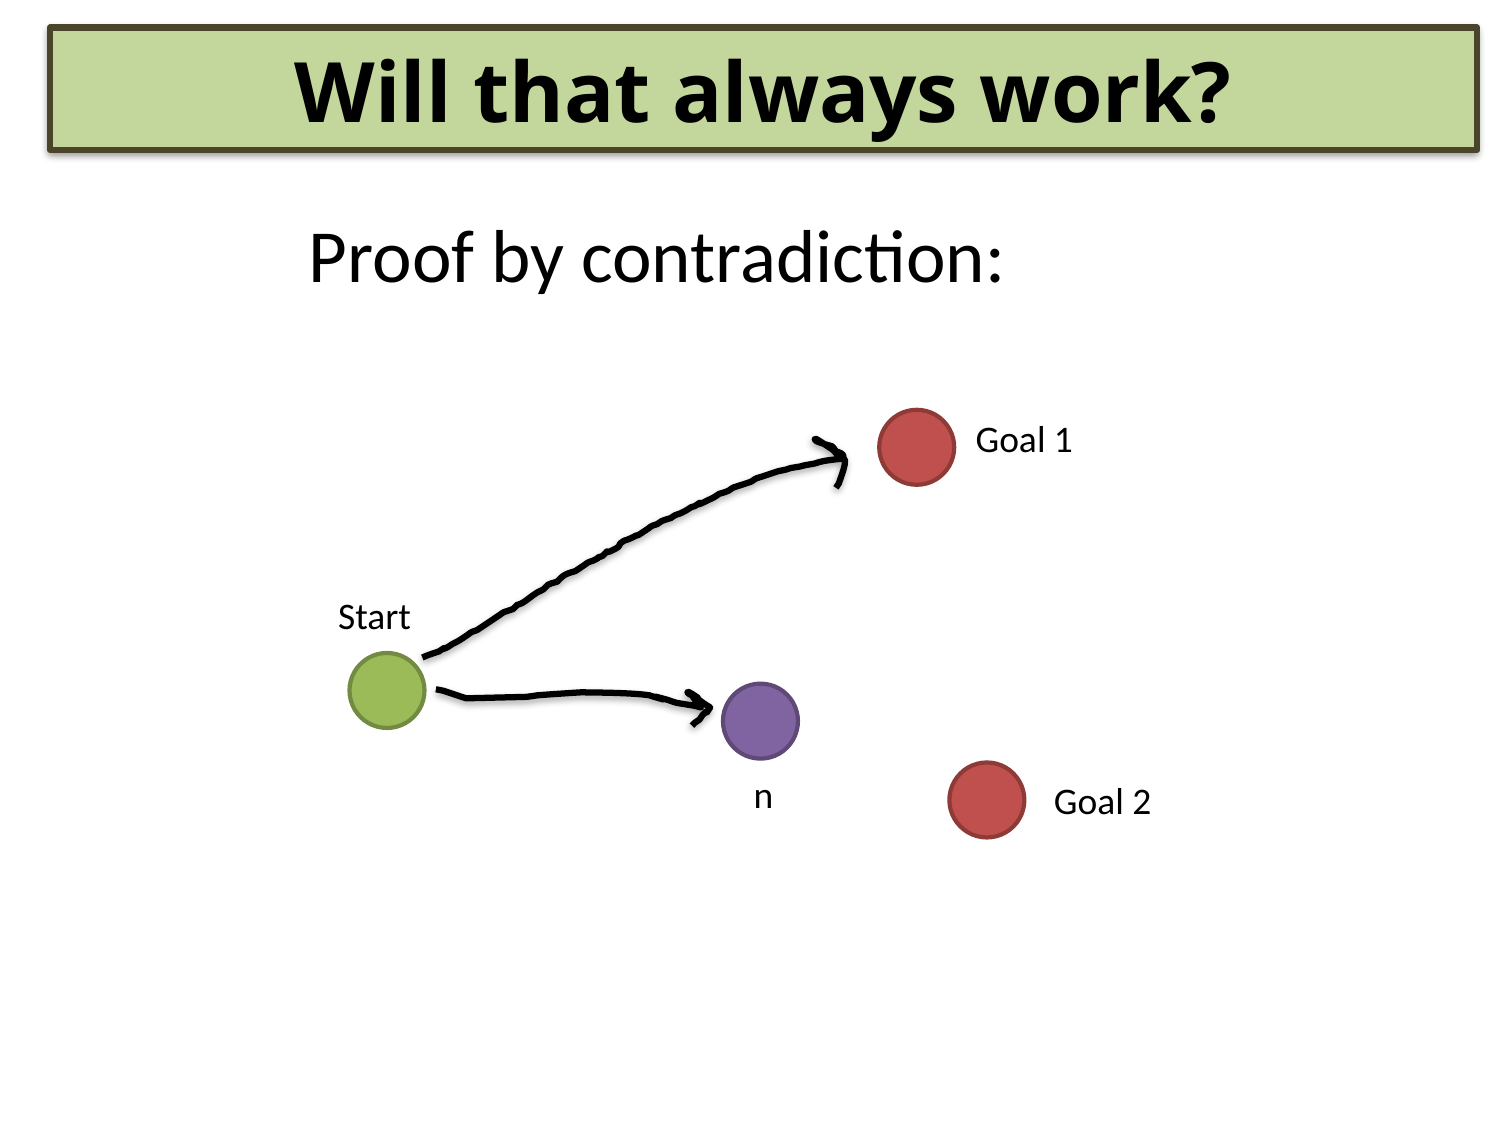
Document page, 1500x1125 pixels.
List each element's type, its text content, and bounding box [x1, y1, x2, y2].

text_box n [738, 763, 789, 824]
text_box [347, 650, 427, 731]
text_box Will that always work? [47, 24, 1480, 153]
text_box Start [323, 584, 426, 645]
text_box Goal 2 [1039, 769, 1167, 830]
text_box [435, 686, 714, 728]
text_box Proof by contradiction: [294, 199, 1021, 305]
text_box Goal 1 [960, 407, 1089, 467]
text_box [720, 681, 801, 761]
text_box [947, 760, 1027, 840]
text_box [421, 435, 849, 661]
text_box [877, 407, 957, 487]
